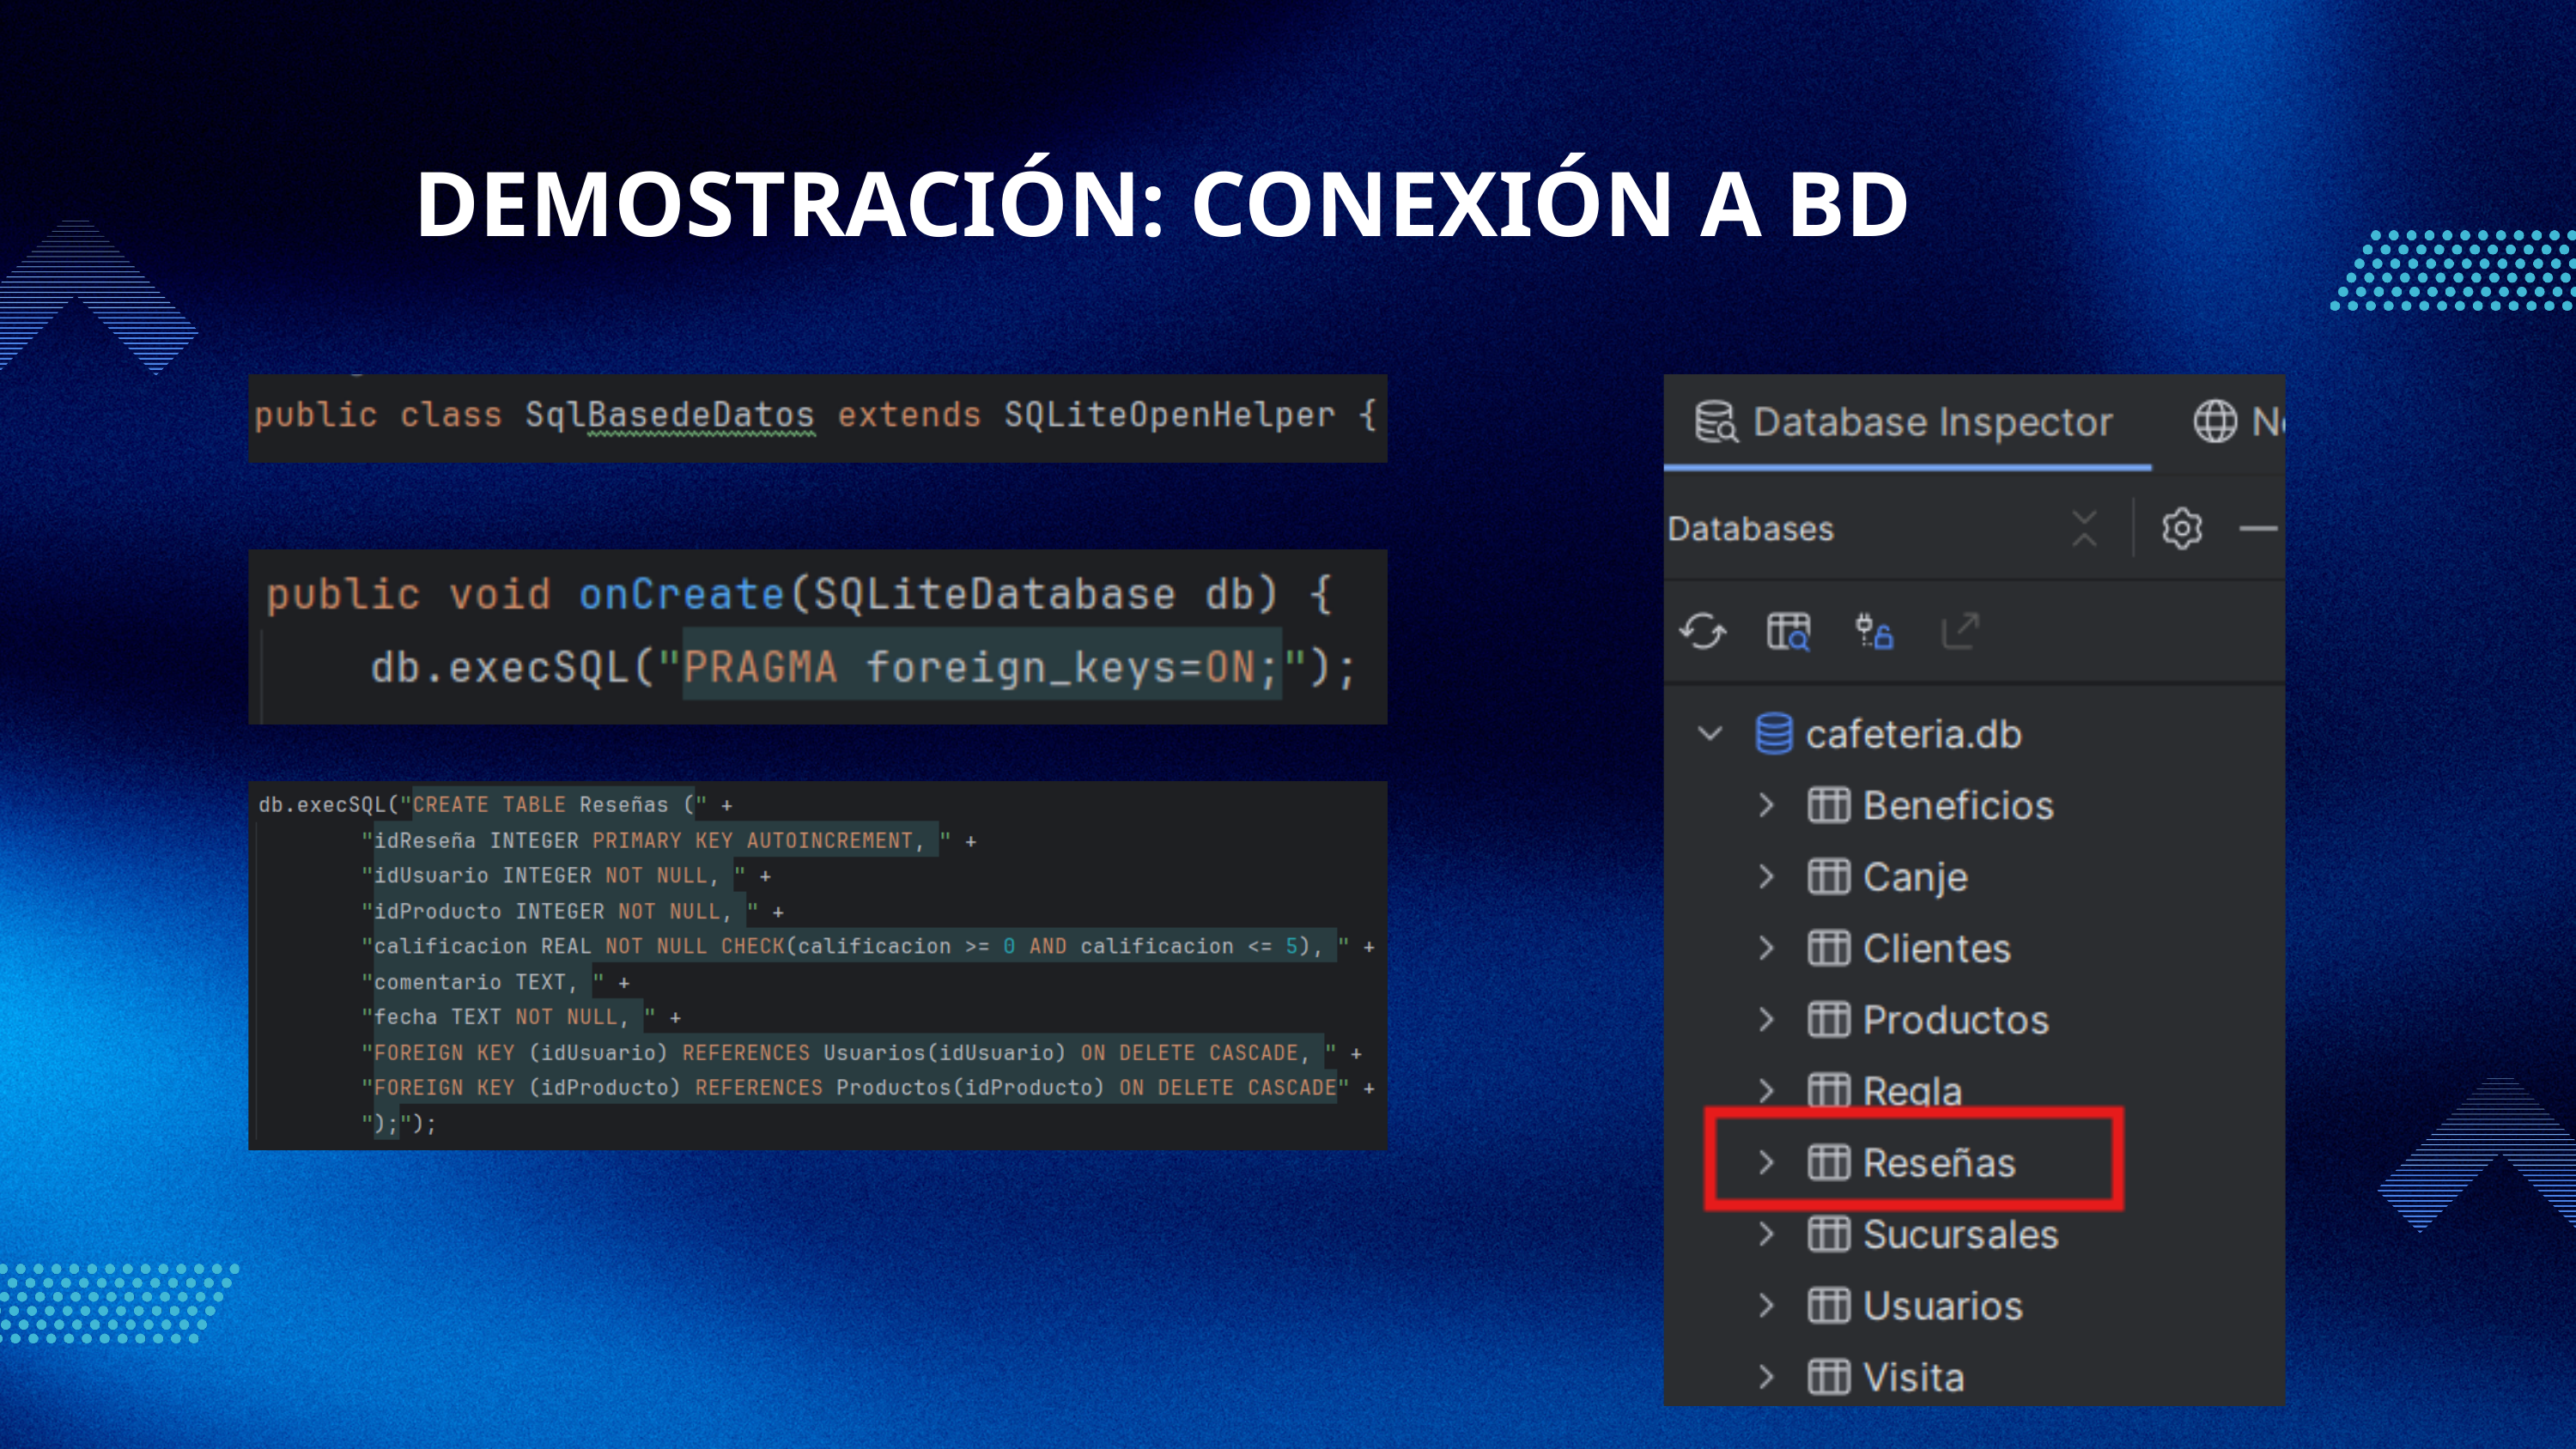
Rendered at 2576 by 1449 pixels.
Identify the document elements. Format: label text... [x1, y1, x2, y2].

text_box [2377, 1074, 2576, 1233]
text_box DEMOSTRACIÓN: CONEXIÓN A BD [303, 129, 2024, 254]
text_box [248, 374, 1388, 463]
text_box [0, 0, 2576, 1449]
text_box [1663, 374, 2286, 1406]
text_box [248, 781, 1388, 1150]
text_box [248, 549, 1388, 724]
text_box [0, 1264, 240, 1343]
text_box [0, 216, 199, 375]
text_box [2330, 230, 2576, 311]
